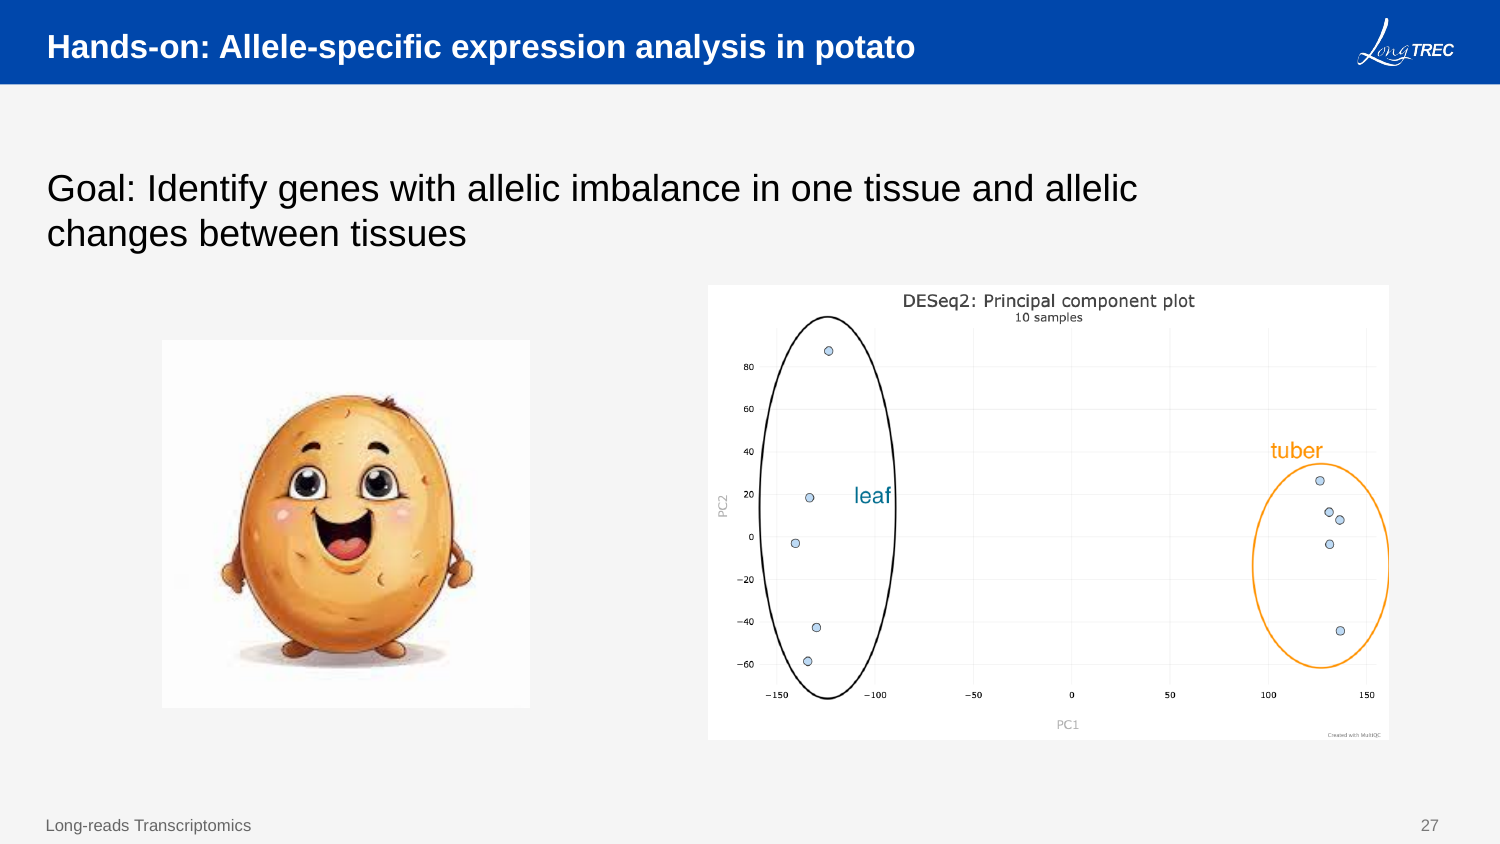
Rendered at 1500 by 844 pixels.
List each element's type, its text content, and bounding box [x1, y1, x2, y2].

picture [0, 85, 1500, 844]
text_box Goal: Identify genes with allelic imbalance in one tissue and allelic changes between tissues [32, 156, 1217, 262]
title Hands-on: Allele-specific expression analysis in potato [32, 18, 1326, 74]
slide_number 27 [1116, 802, 1455, 844]
picture [1357, 18, 1454, 66]
